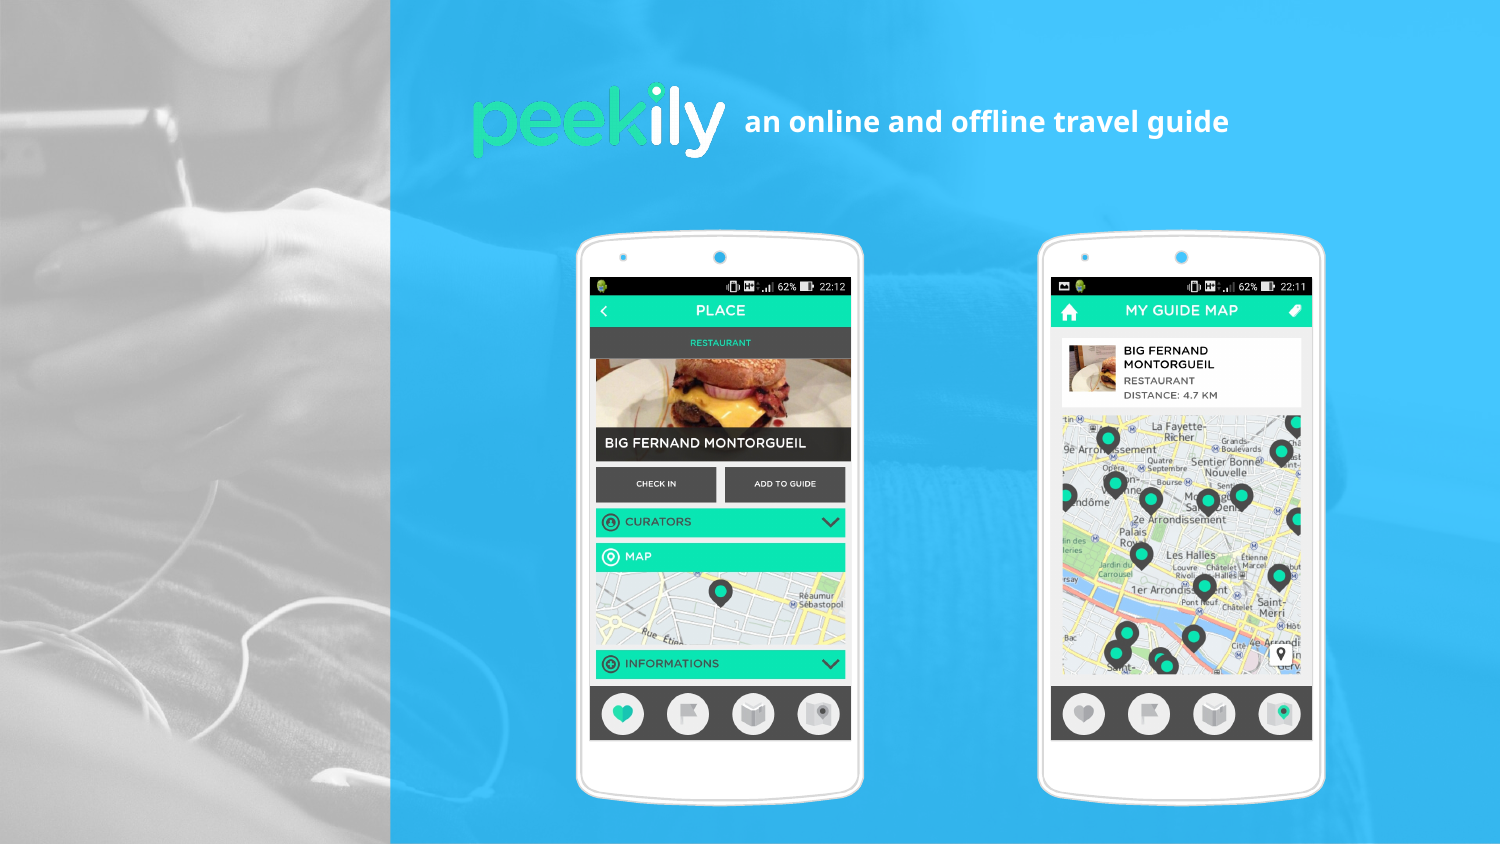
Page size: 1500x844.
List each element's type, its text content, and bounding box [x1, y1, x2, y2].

text_box http://a.tile.openstreetmap.org/13/4149/2817.png [390, 0, 1500, 844]
picture [590, 276, 852, 741]
picture [468, 72, 730, 168]
text_box [576, 230, 864, 806]
list an online and offline travel guide [734, 87, 1500, 152]
text_box [1038, 230, 1325, 806]
picture [1051, 276, 1312, 741]
